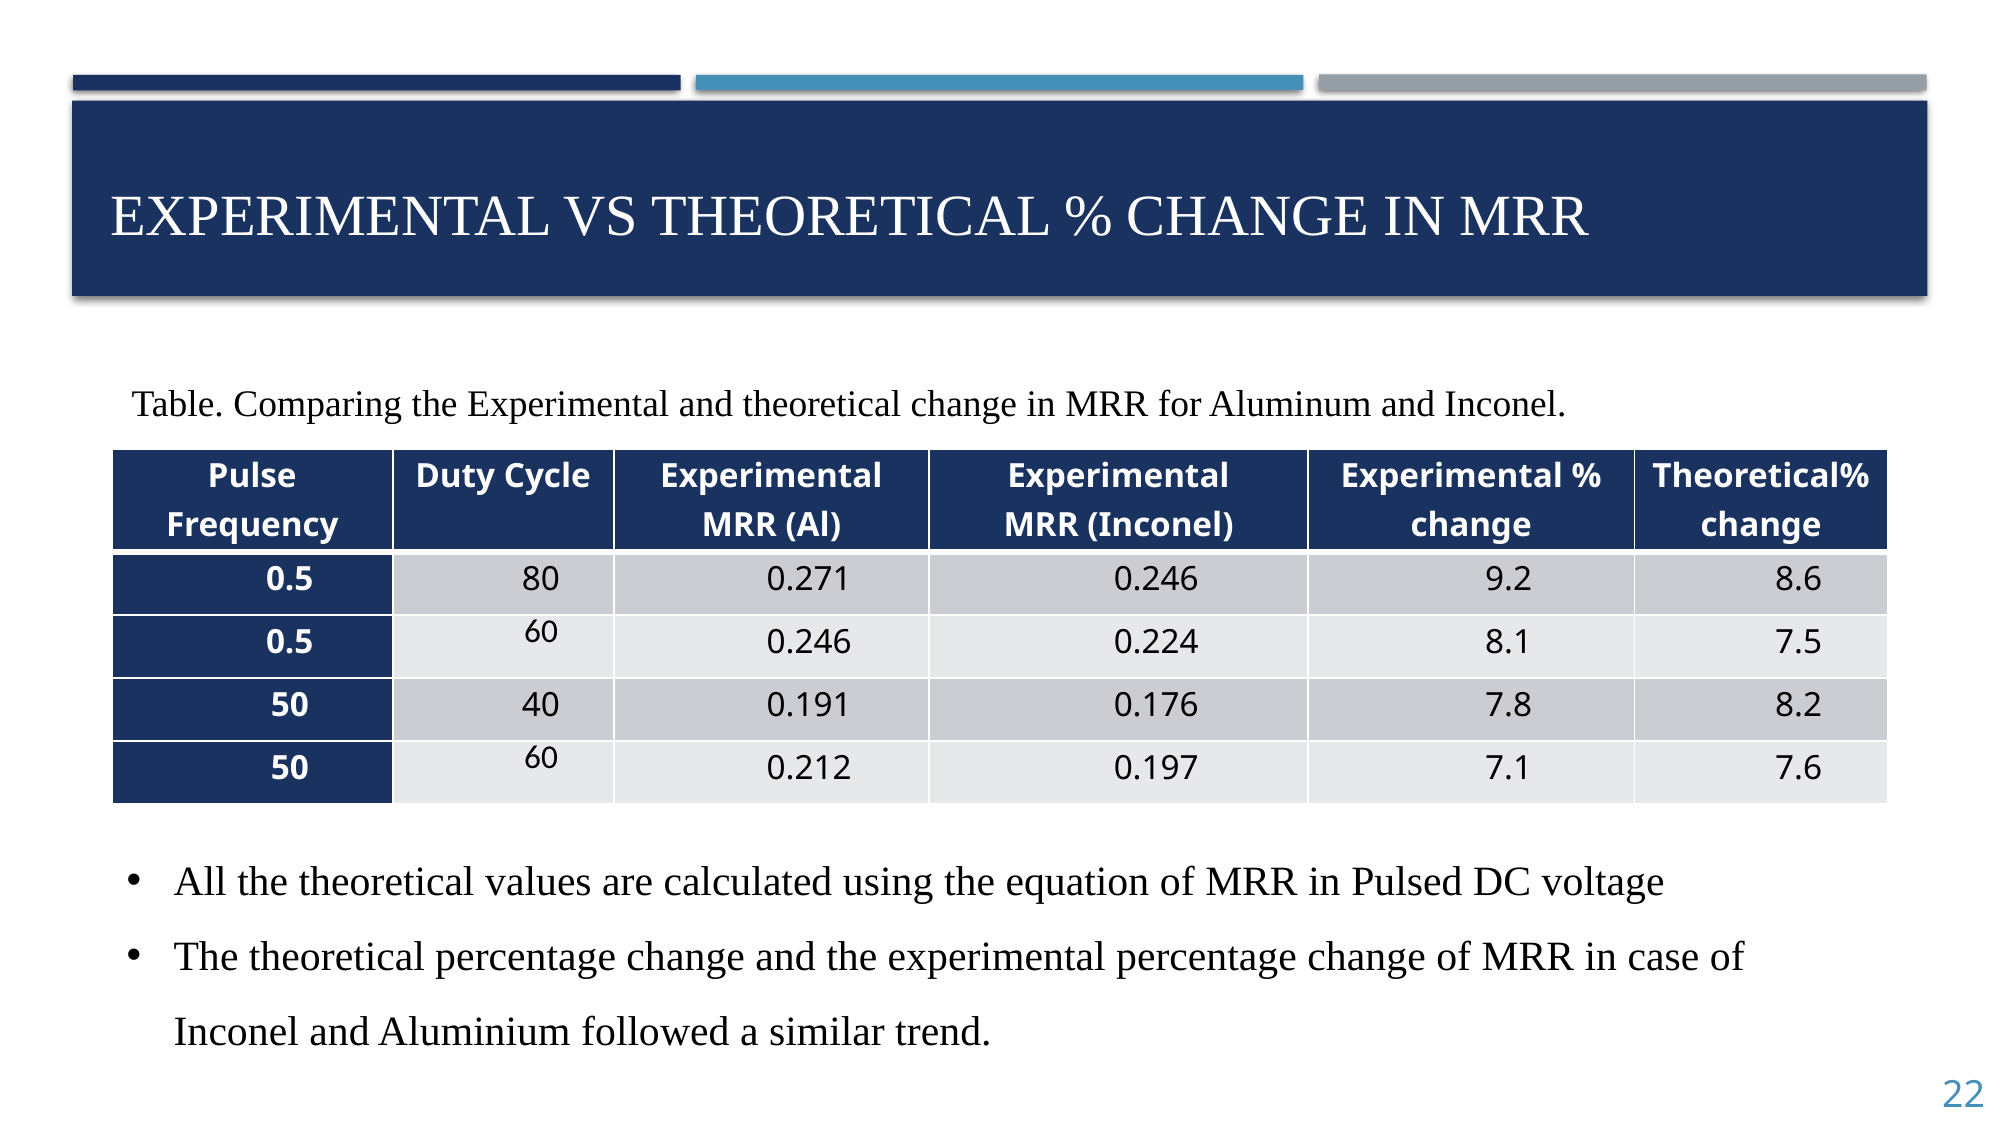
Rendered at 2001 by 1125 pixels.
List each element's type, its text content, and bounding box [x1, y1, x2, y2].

slide_number 22 [1827, 1065, 2000, 1125]
table_cell 8.1 [1309, 616, 1634, 677]
table_cell 0.176 [930, 679, 1307, 740]
table_header Experimental MRR (Al) [615, 450, 928, 549]
table_cell 0.212 [615, 742, 928, 803]
table_cell 8.6 [1635, 555, 1887, 614]
table_header Experimental % change [1309, 450, 1634, 549]
table_cell 50 [113, 742, 392, 803]
text_box All the theoretical values are calculated using the equation of MRR in Pulsed DC voltage The theoretical percentage change and the experimental percentage change of MRR in case of Inconel and Aluminium followed a similar trend. [111, 821, 1889, 1062]
table_cell 60 [394, 742, 613, 803]
table_cell 50 [113, 679, 392, 740]
table_cell 8.2 [1635, 679, 1887, 740]
table_cell 0.246 [930, 555, 1307, 614]
table_cell 7.1 [1309, 742, 1634, 803]
table_cell 0.5 [113, 616, 392, 677]
table_cell 0.5 [113, 555, 392, 614]
table_header Pulse Frequency [113, 450, 392, 549]
text_box Table. Comparing the Experimental and theoretical change in MRR for Aluminum and Inconel. [116, 371, 1584, 432]
table_cell 9.2 [1309, 555, 1634, 614]
table_cell 0.246 [615, 616, 928, 677]
table_cell 7.6 [1635, 742, 1887, 803]
table_header Experimental MRR (Inconel) [930, 450, 1307, 549]
table_cell 60 [394, 616, 613, 677]
table_cell 0.197 [930, 742, 1307, 803]
table_cell 7.8 [1309, 679, 1634, 740]
table_cell 0.224 [930, 616, 1307, 677]
table_header Theoretical% change [1635, 450, 1887, 549]
table_cell 0.271 [615, 555, 928, 614]
table_cell 7.5 [1635, 616, 1887, 677]
table_cell 80 [394, 555, 613, 614]
table_cell 40 [394, 679, 613, 740]
table_cell 0.191 [615, 679, 928, 740]
table_header Duty Cycle [394, 450, 613, 549]
title Experimental vs theoretical % change in mrr [95, 88, 1905, 255]
